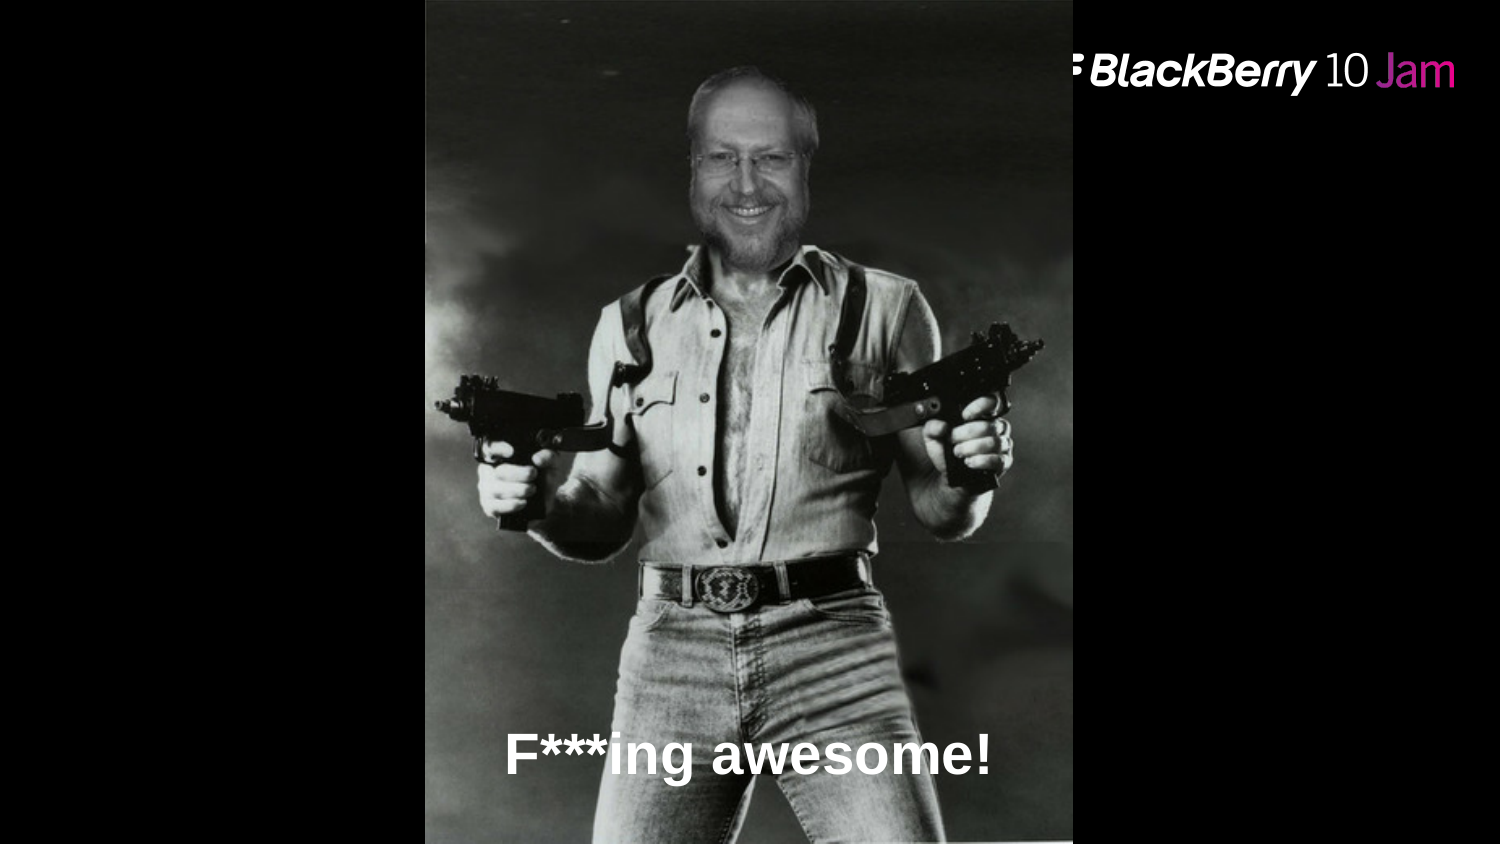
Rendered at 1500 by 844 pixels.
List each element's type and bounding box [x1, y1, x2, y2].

picture [424, 0, 1454, 844]
